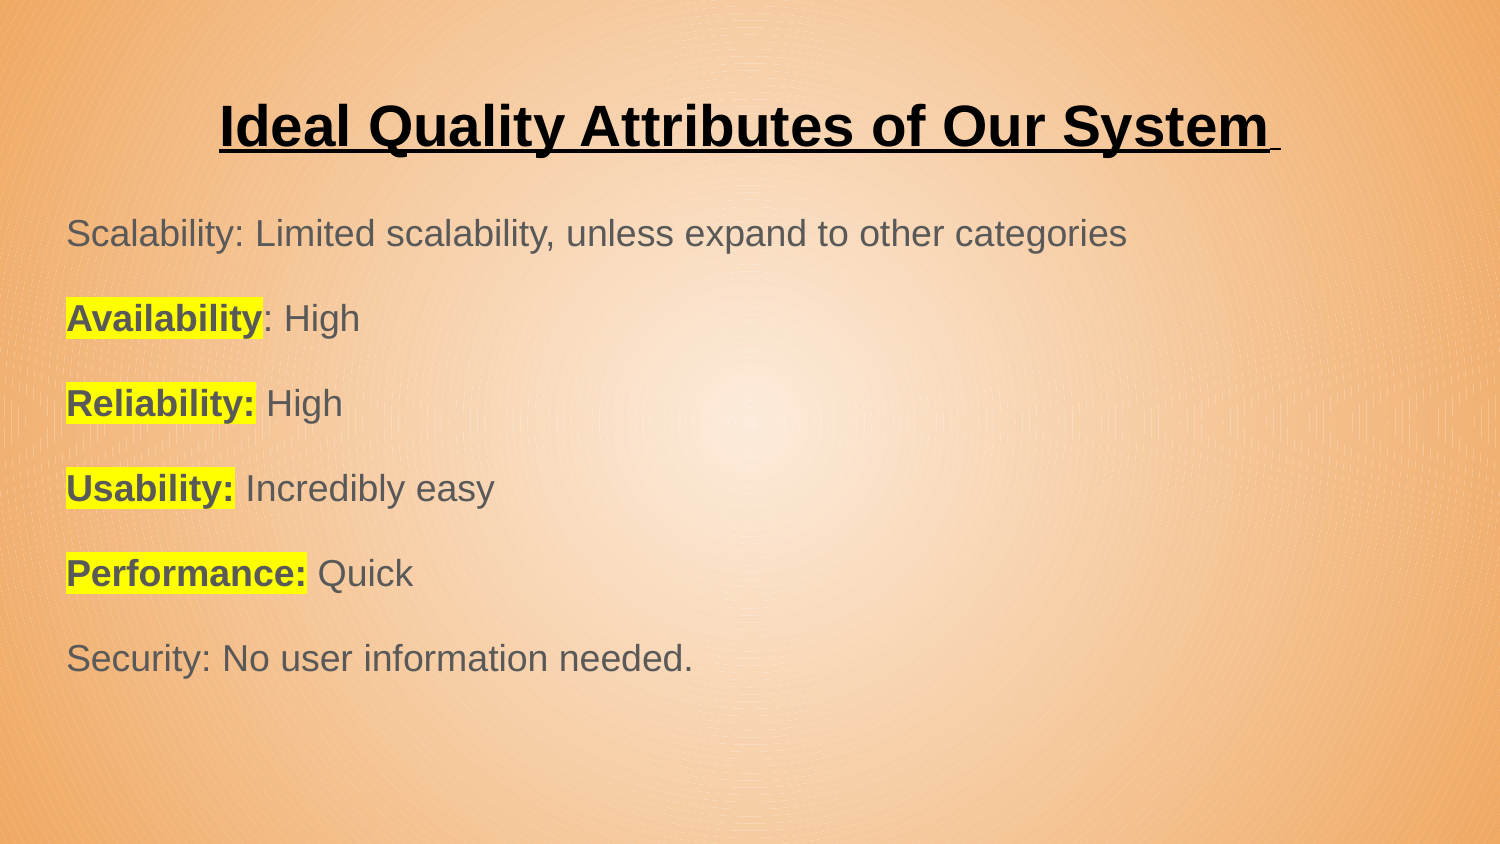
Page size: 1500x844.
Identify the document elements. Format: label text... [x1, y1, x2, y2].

list Scalability: Limited scalability, unless expand to other categories Availability: High Reliability: High Usability: Incredibly easy Performance: Quick Security: No user information needed. [51, 186, 1449, 748]
title Ideal Quality Attributes of Our System [51, 72, 1449, 167]
